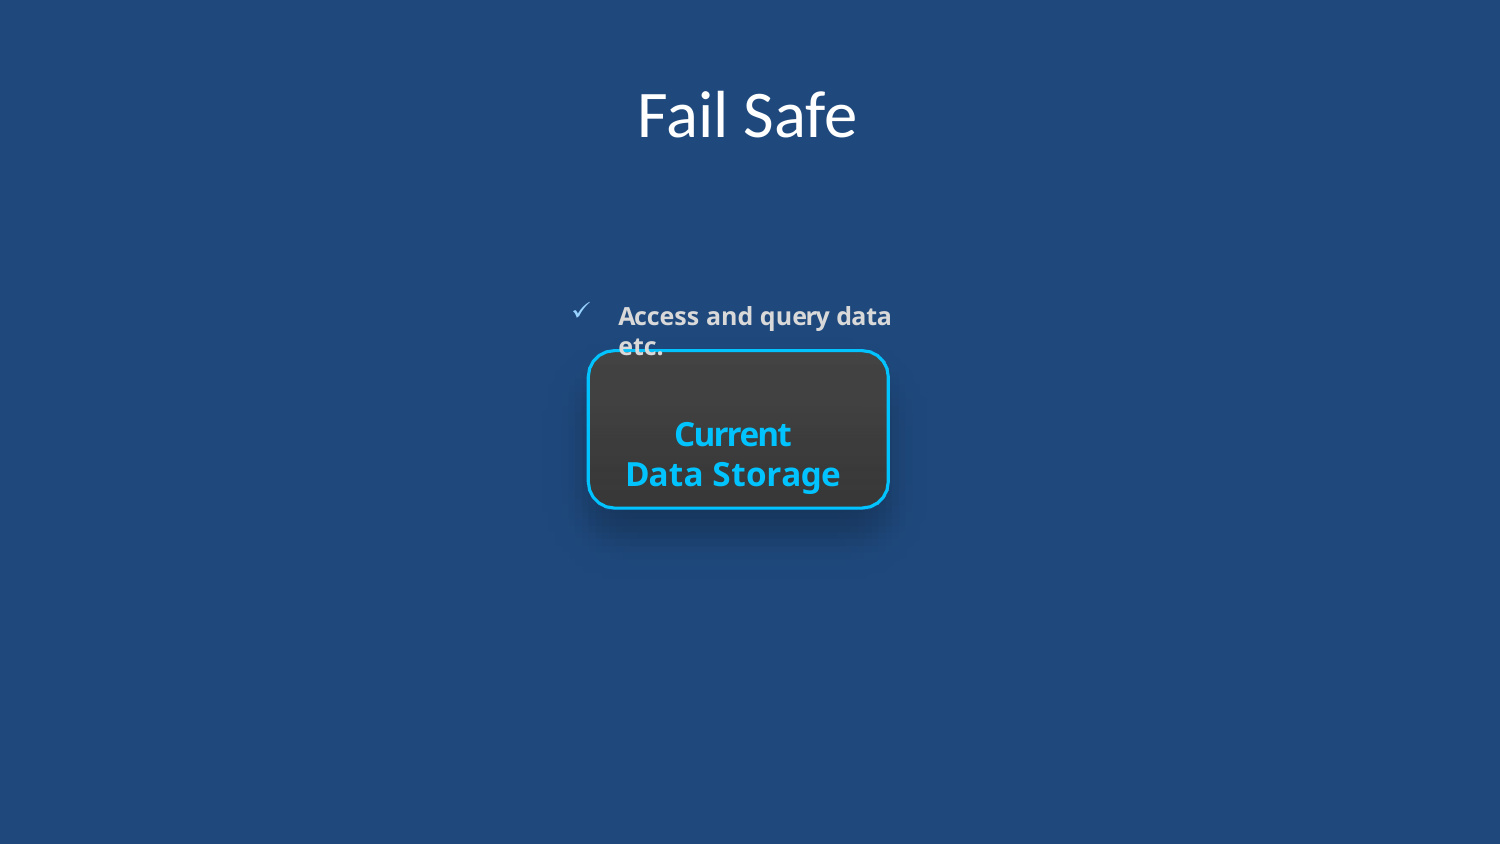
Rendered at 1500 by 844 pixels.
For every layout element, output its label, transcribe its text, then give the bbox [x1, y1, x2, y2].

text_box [534, 324, 939, 587]
text_box Access and query data etc. Current Data Storage [569, 298, 907, 323]
title Fail Safe [635, 68, 865, 212]
